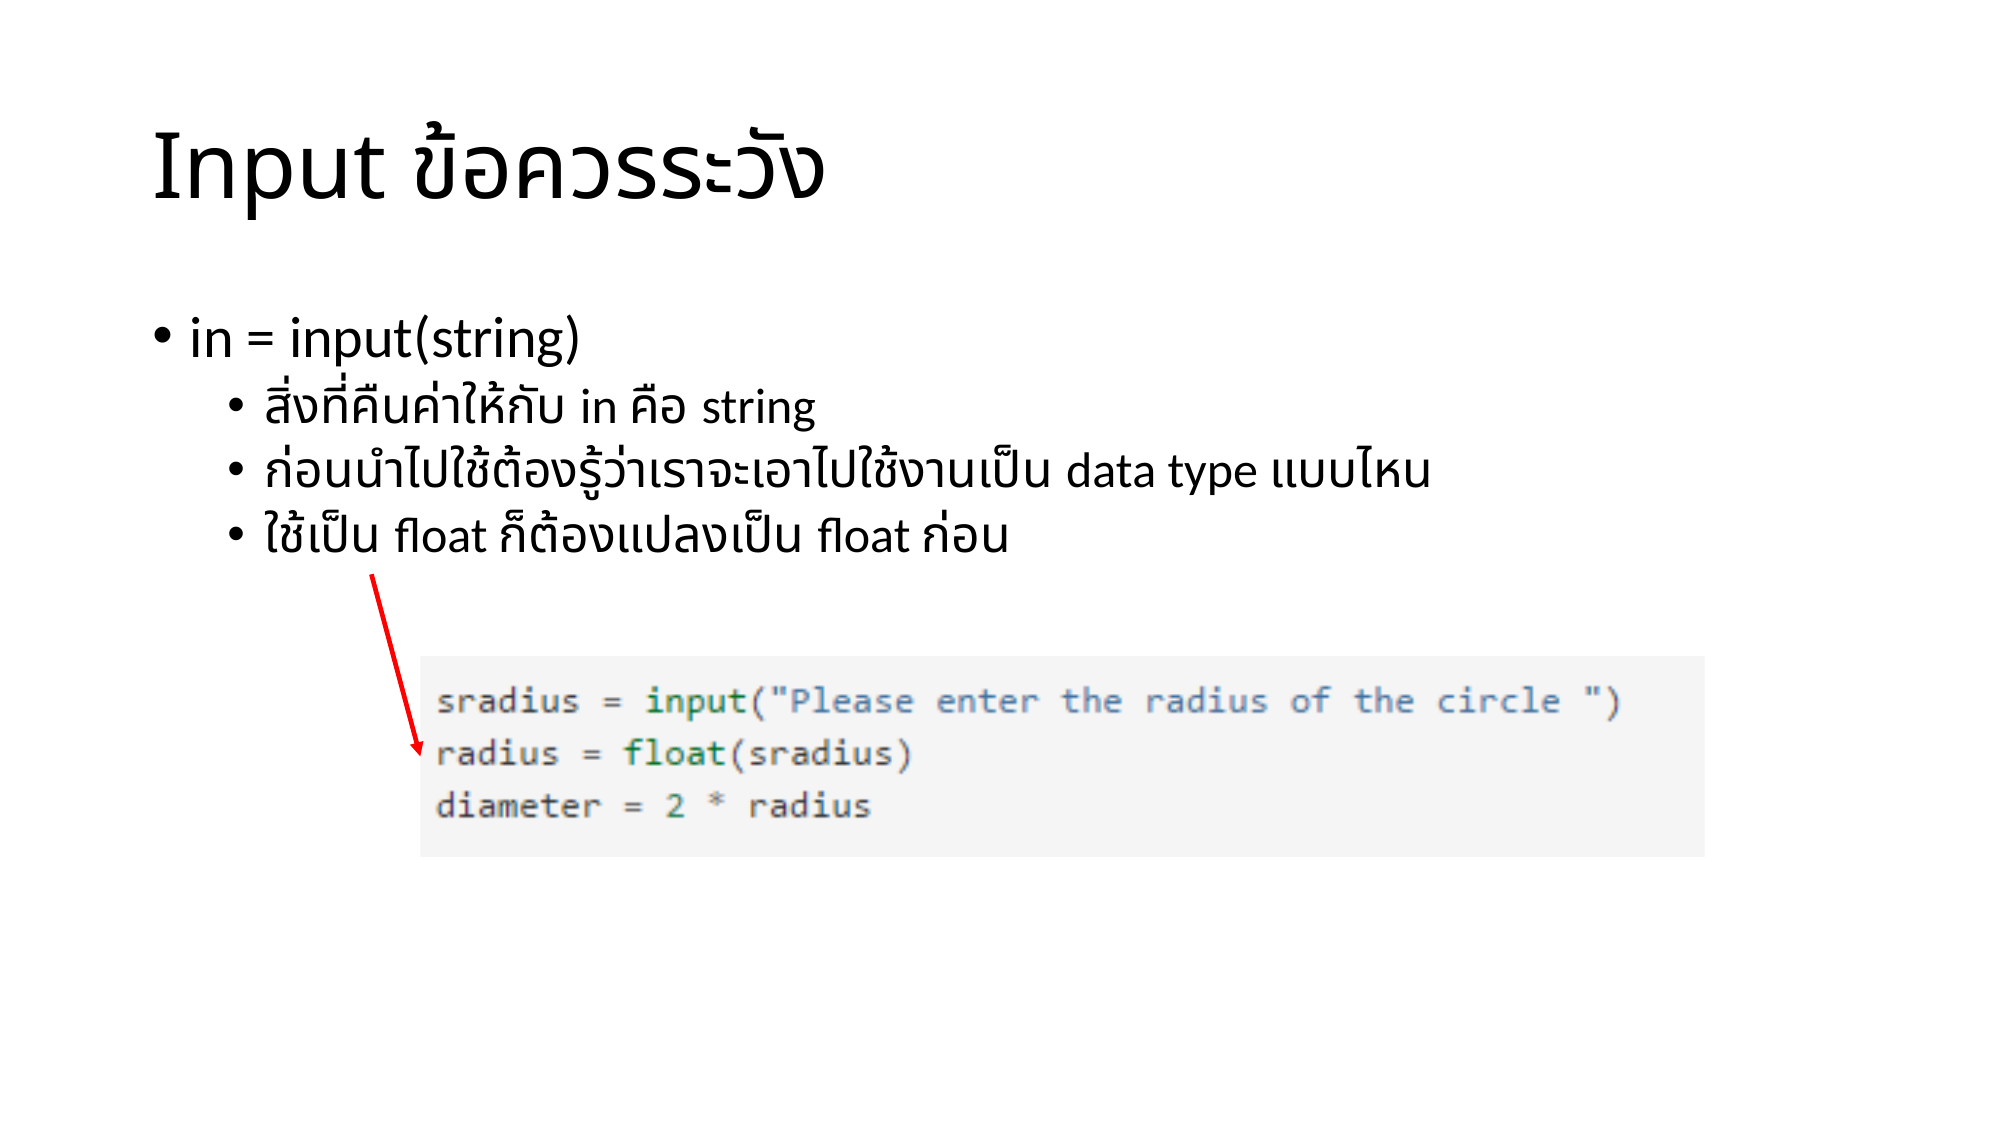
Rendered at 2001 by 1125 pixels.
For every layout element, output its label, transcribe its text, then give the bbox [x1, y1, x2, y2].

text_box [371, 574, 421, 757]
list in = input(string) สิ่งที่คืนค่าให้กับ in คือ string ก่อนนำไปใช้ต้องรู้ว่าเราจะเอาไปใช้งานเป็น data type แบบไหน ใช้เป็น float ก็ต้องแปลงเป็น float ก่อน [137, 299, 1863, 1014]
picture [420, 656, 1705, 857]
title Input ข้อควรระวัง [137, 59, 1863, 278]
